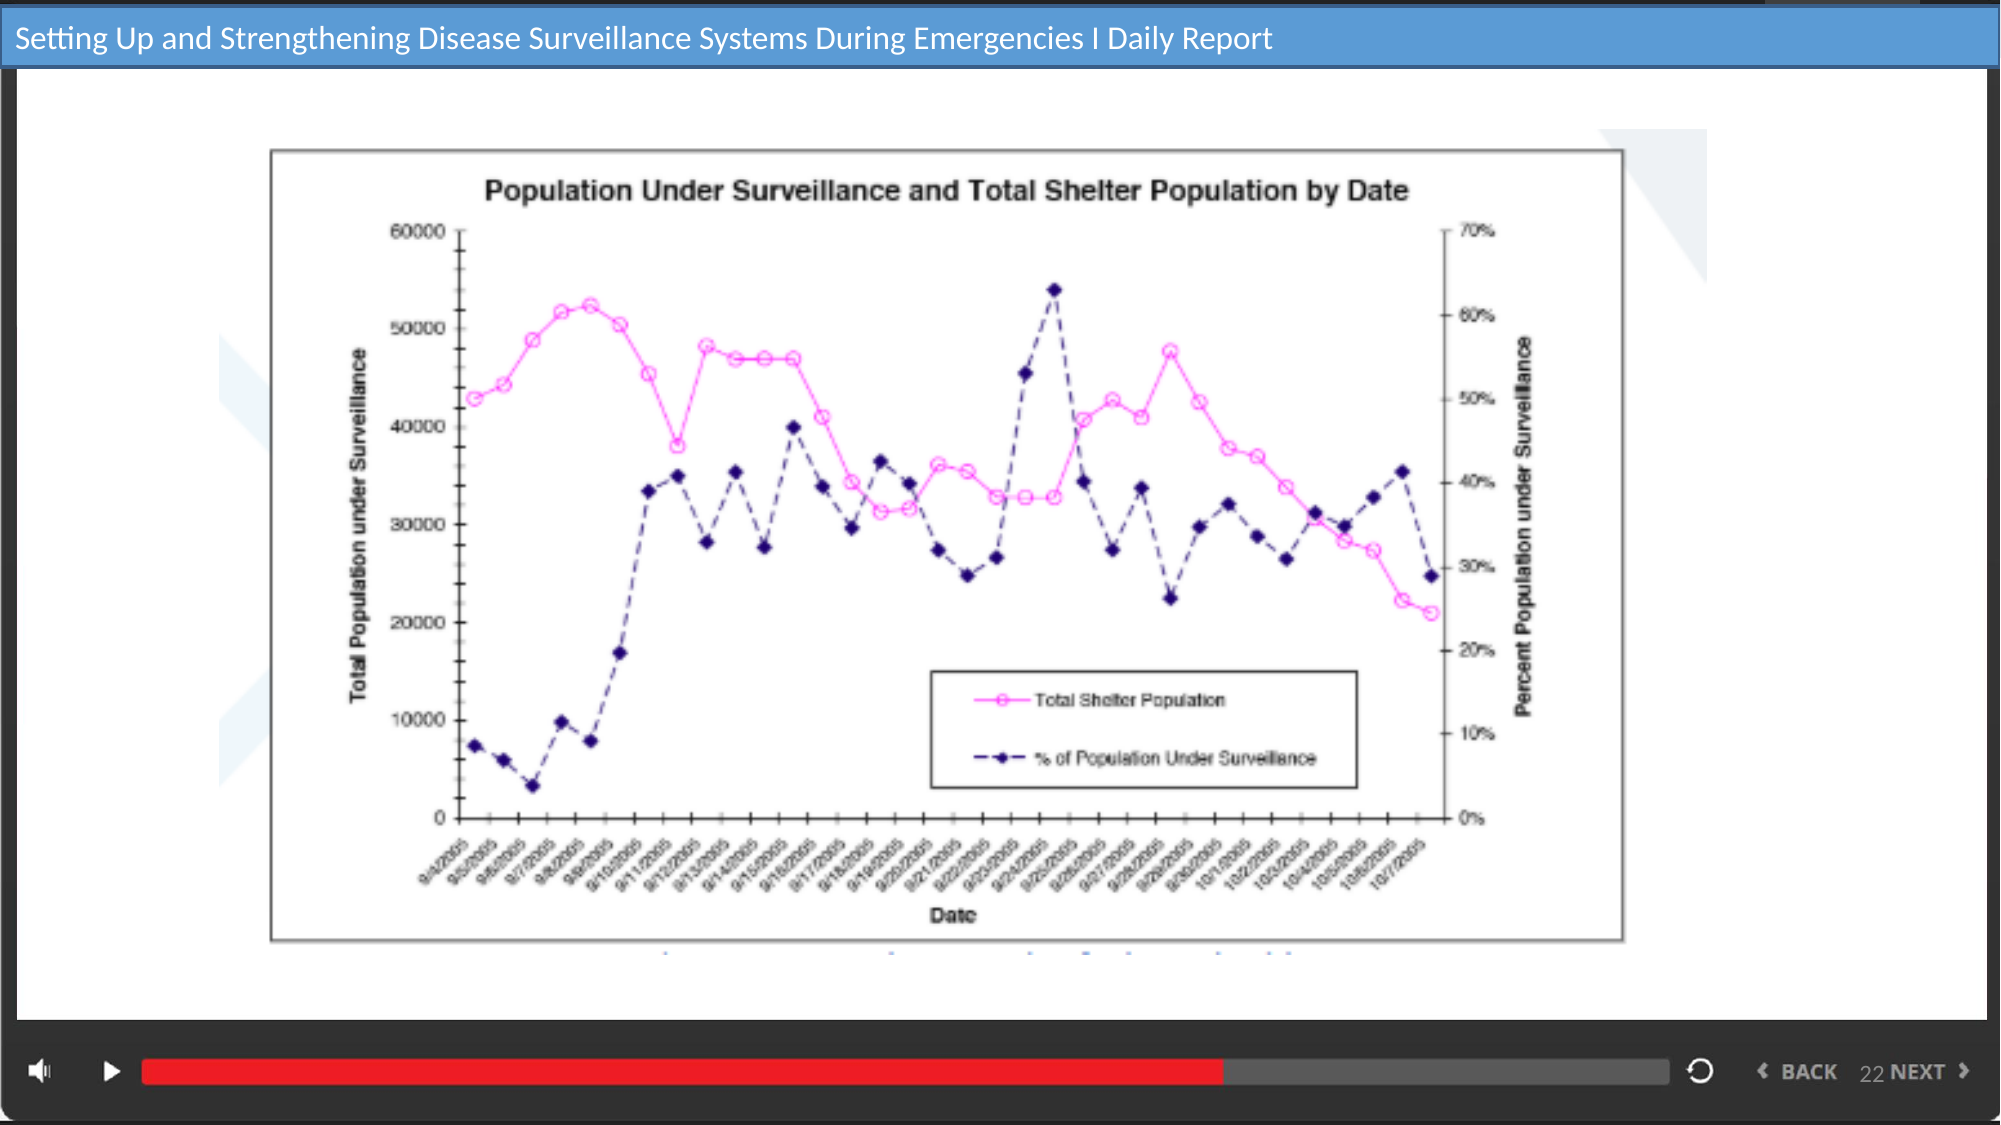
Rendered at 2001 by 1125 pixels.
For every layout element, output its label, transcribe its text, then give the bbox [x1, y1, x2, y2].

picture [3, 0, 2000, 62]
text_box Check Your Understanding [0, 0, 1282, 6]
picture [0, 67, 2000, 1125]
slide_number ‹#› [1433, 1042, 1900, 1103]
